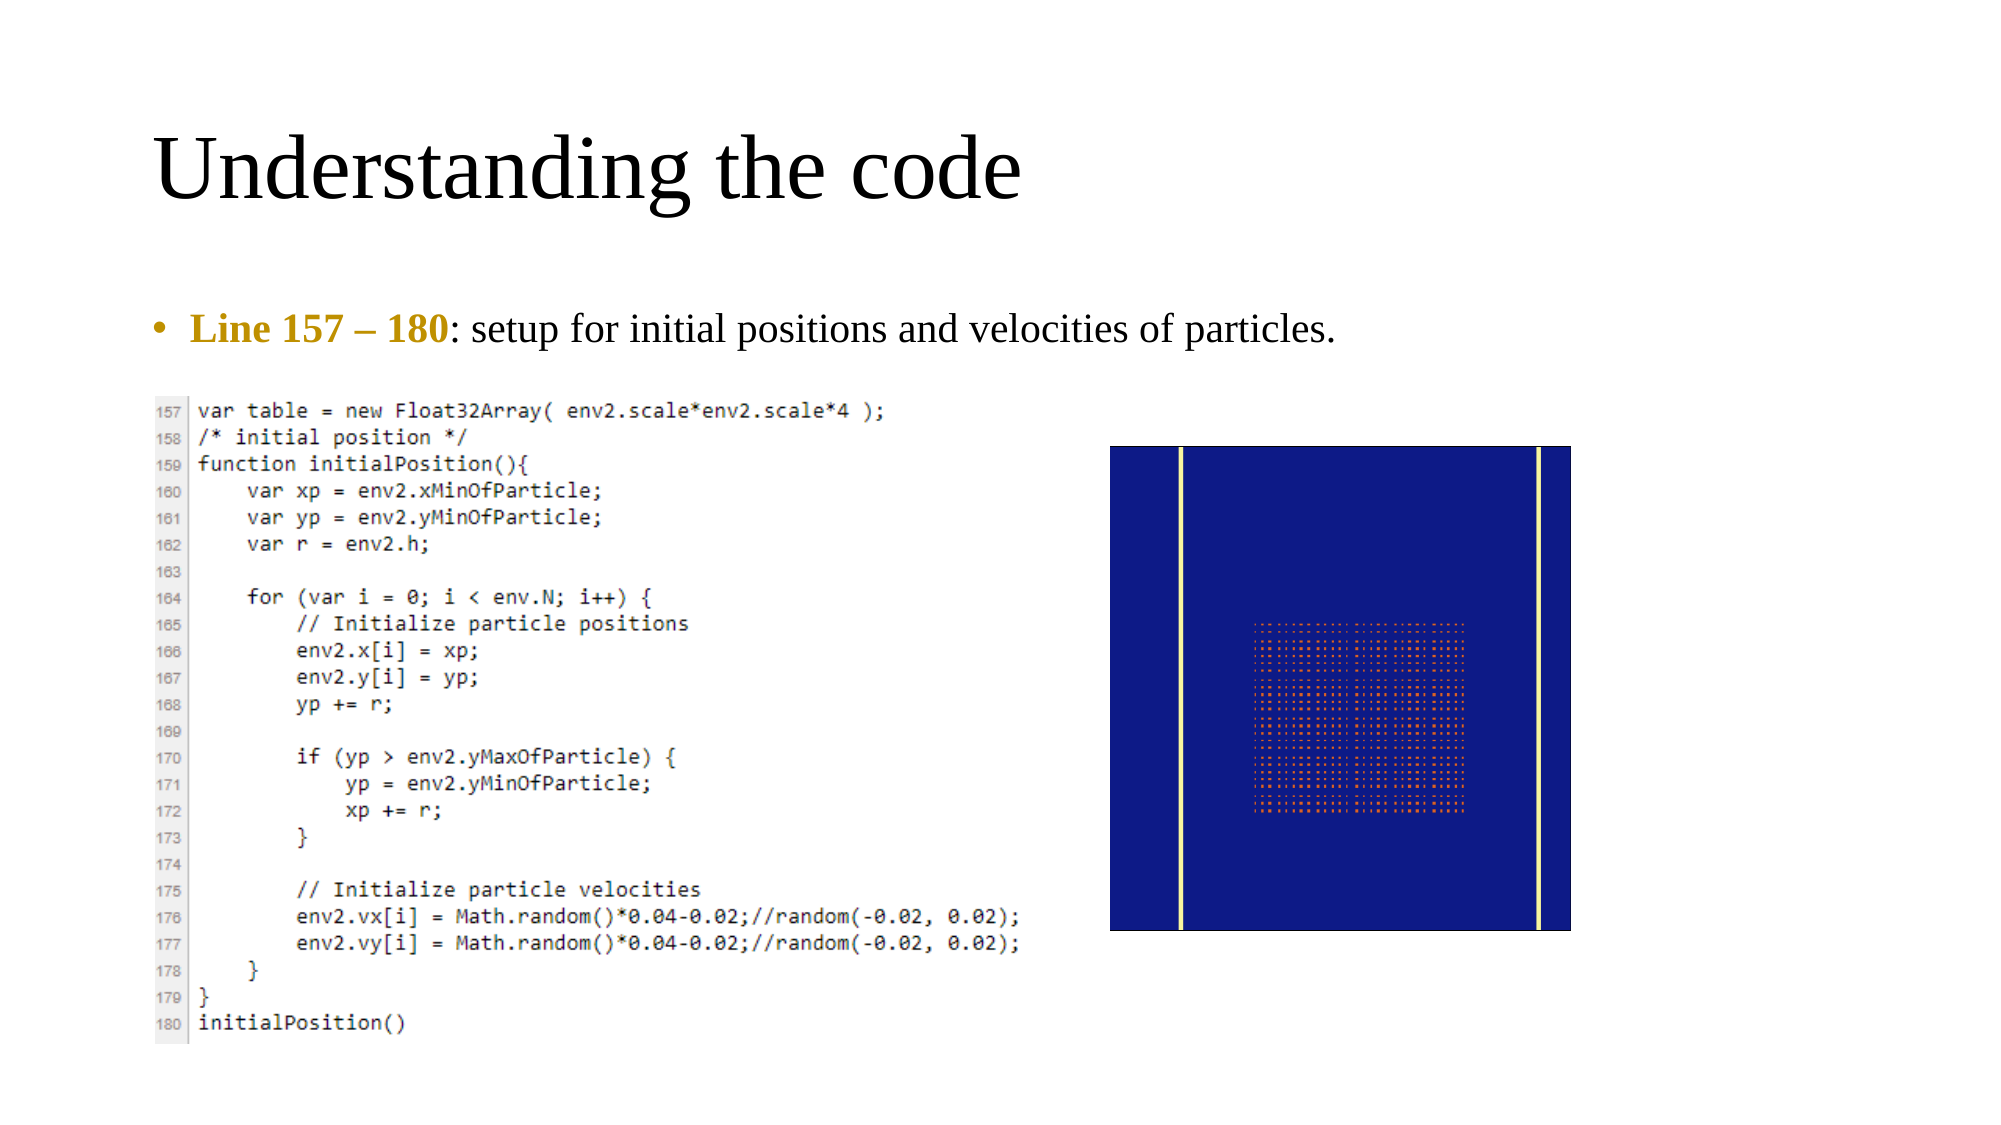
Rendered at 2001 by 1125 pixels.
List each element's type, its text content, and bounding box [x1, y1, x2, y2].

list Line 157 – 180: setup for initial positions and velocities of particles. [137, 299, 1863, 1014]
picture [1110, 444, 1583, 941]
title Understanding the code [137, 59, 1863, 278]
picture [155, 396, 1093, 1044]
